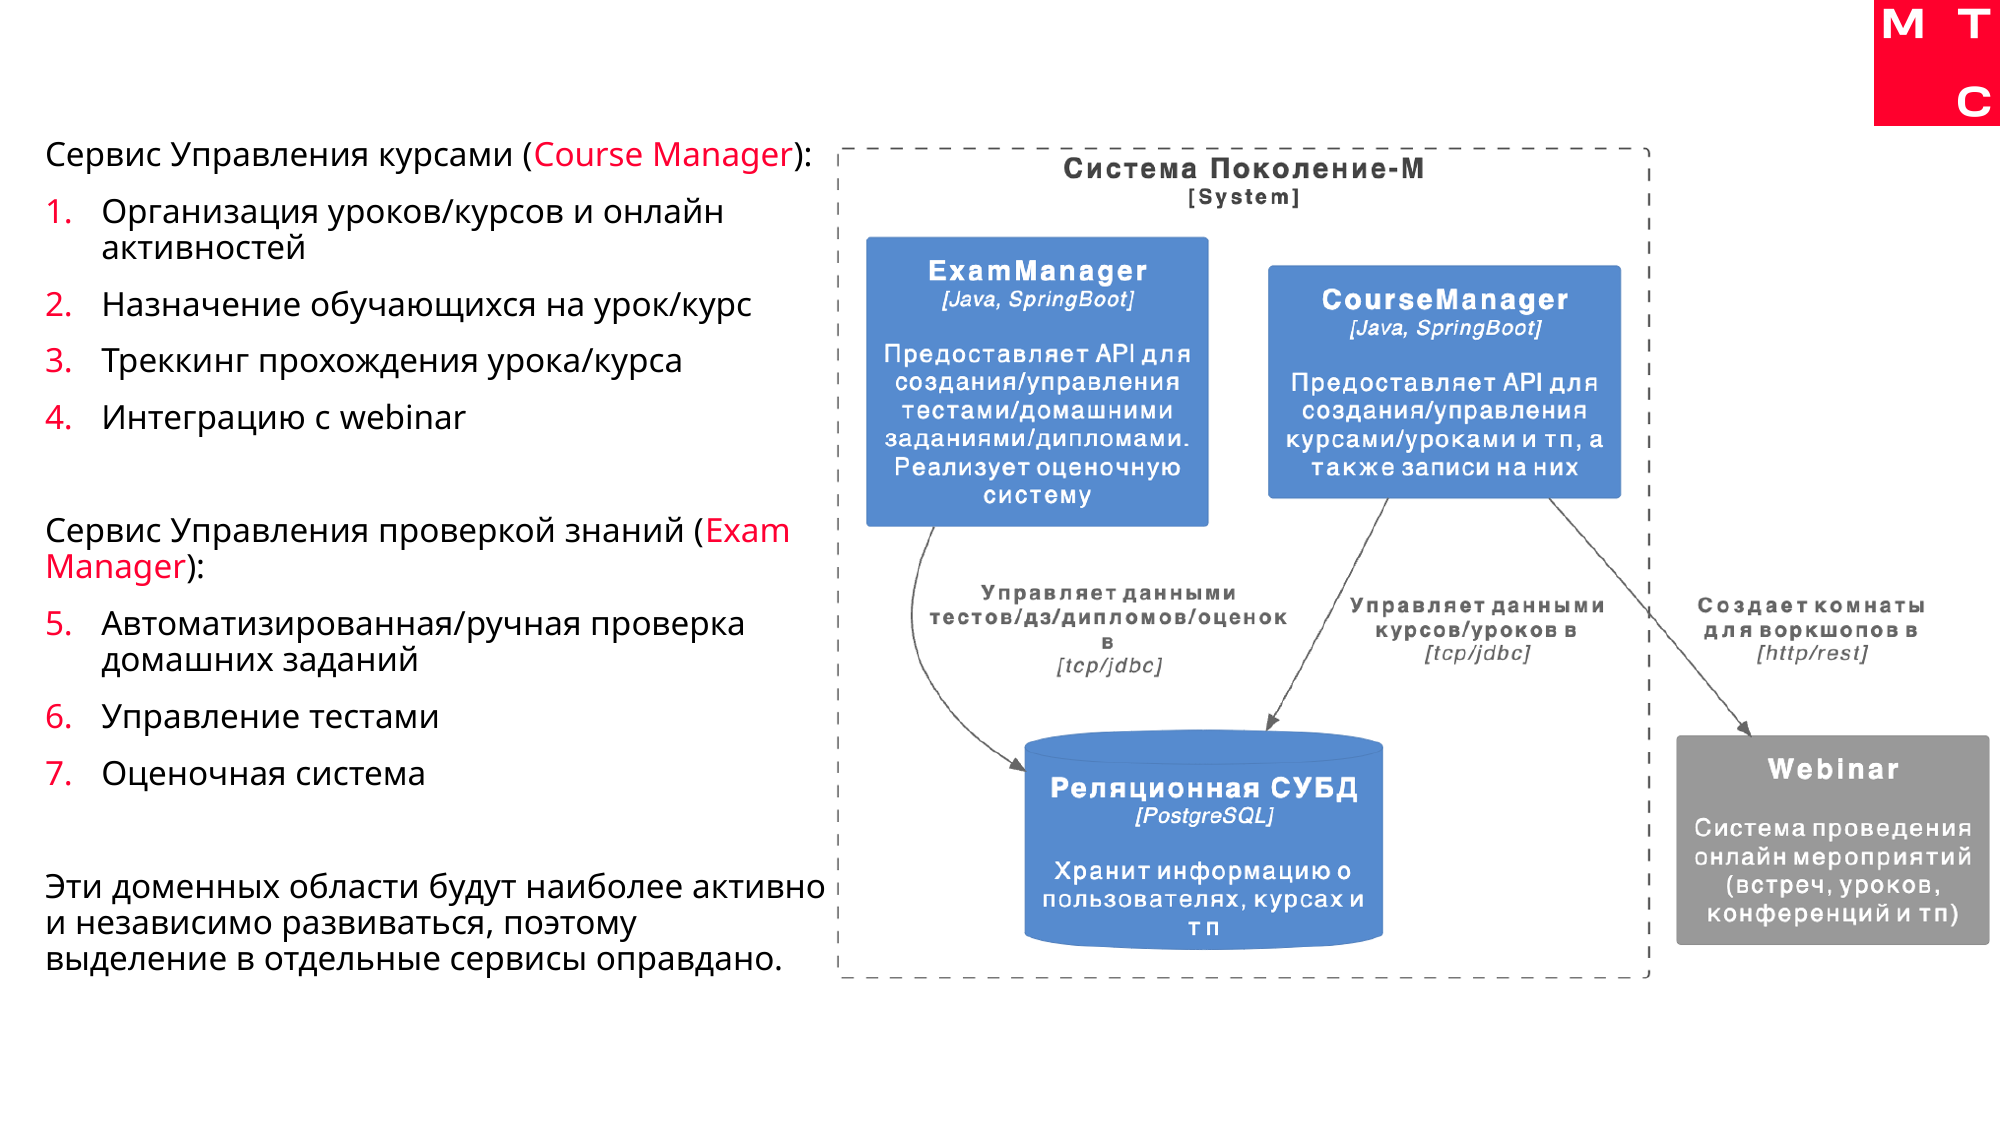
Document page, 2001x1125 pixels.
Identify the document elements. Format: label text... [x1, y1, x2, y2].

picture [828, 137, 2000, 988]
text_box Сервис Управления курсами (Course Manager): Организация уроков/курсов и онлайн активностей Назначение обучающихся на урок/курс Треккинг прохождения урока/курса Интеграцию с webinar Сервис Управления проверкой знаний (Exam Manager): Автоматизированная/ручная проверка домашних заданий Управление тестами Оценочная система Эти доменных области будут наиболее активно и независимо развиваться, поэтому выделение в отдельные сервисы оправдано. [45, 137, 828, 978]
picture [1874, 0, 2000, 126]
